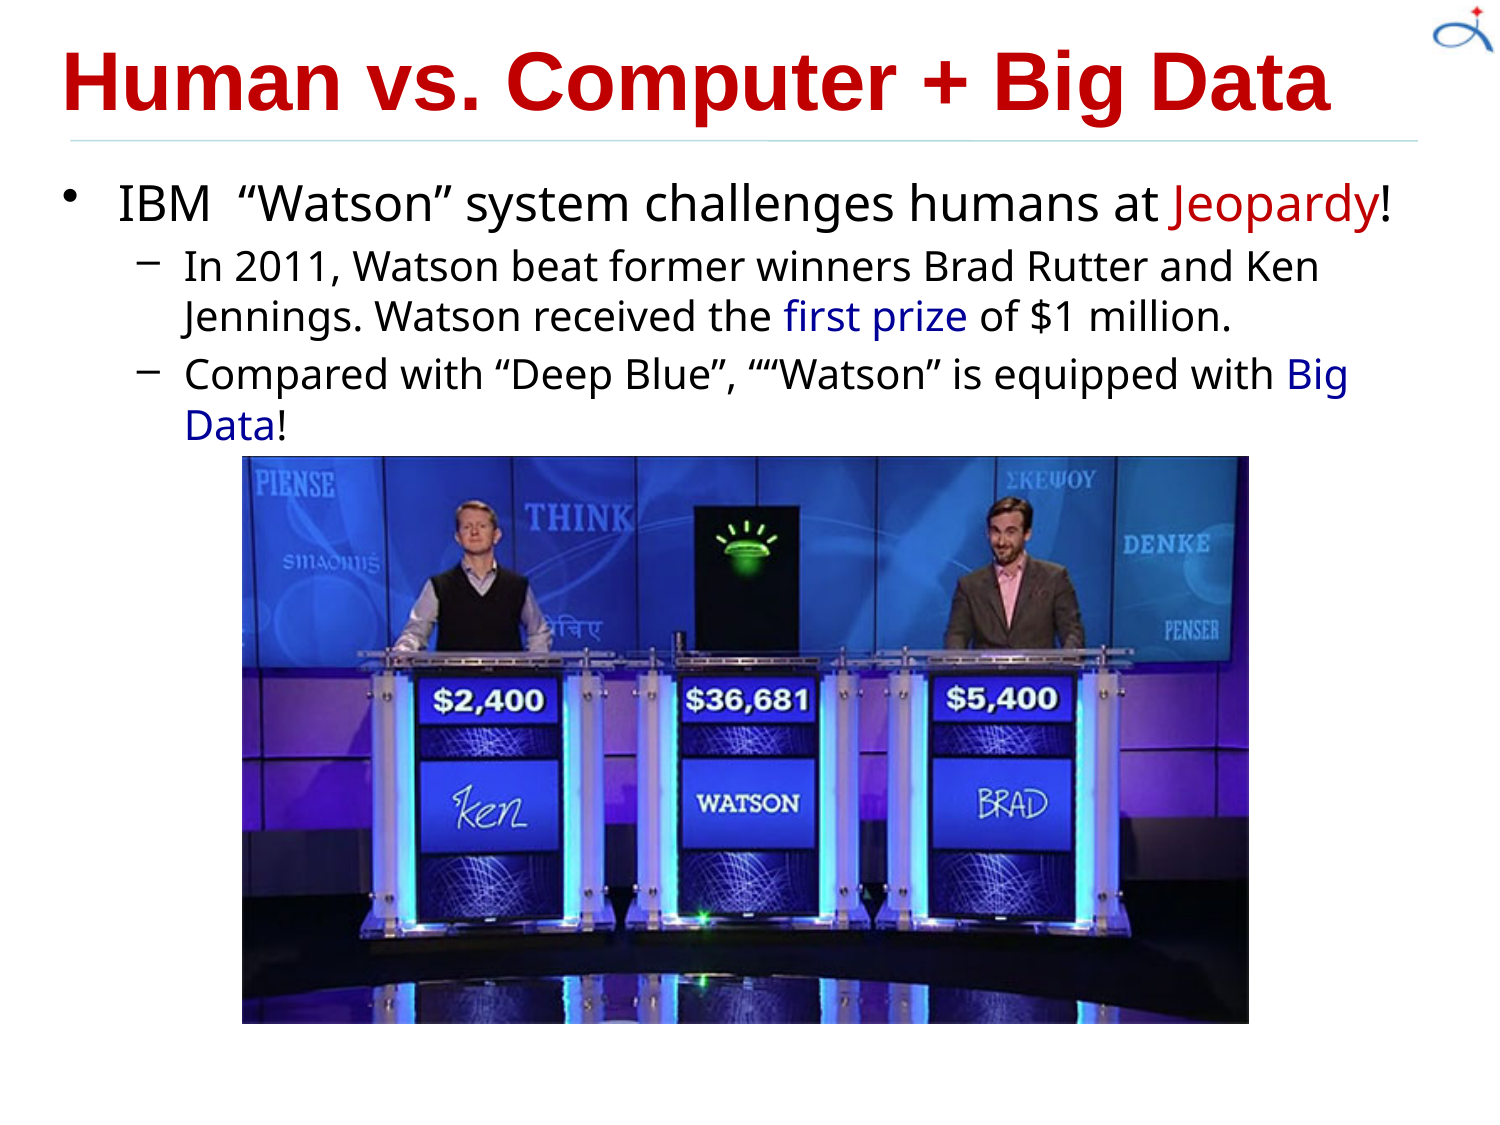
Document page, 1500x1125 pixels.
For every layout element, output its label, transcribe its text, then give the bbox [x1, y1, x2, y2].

list IBM “Watson” system challenges humans at Jeopardy! In 2011, Watson beat former winners Brad Rutter and Ken Jennings. Watson received the first prize of $1 million. Compared with “Deep Blue”, ““Watson” is equipped with Big Data! [46, 163, 1442, 1055]
picture [241, 455, 1249, 1024]
title Human vs. Computer + Big Data [46, 11, 1419, 143]
picture [1432, 5, 1495, 55]
